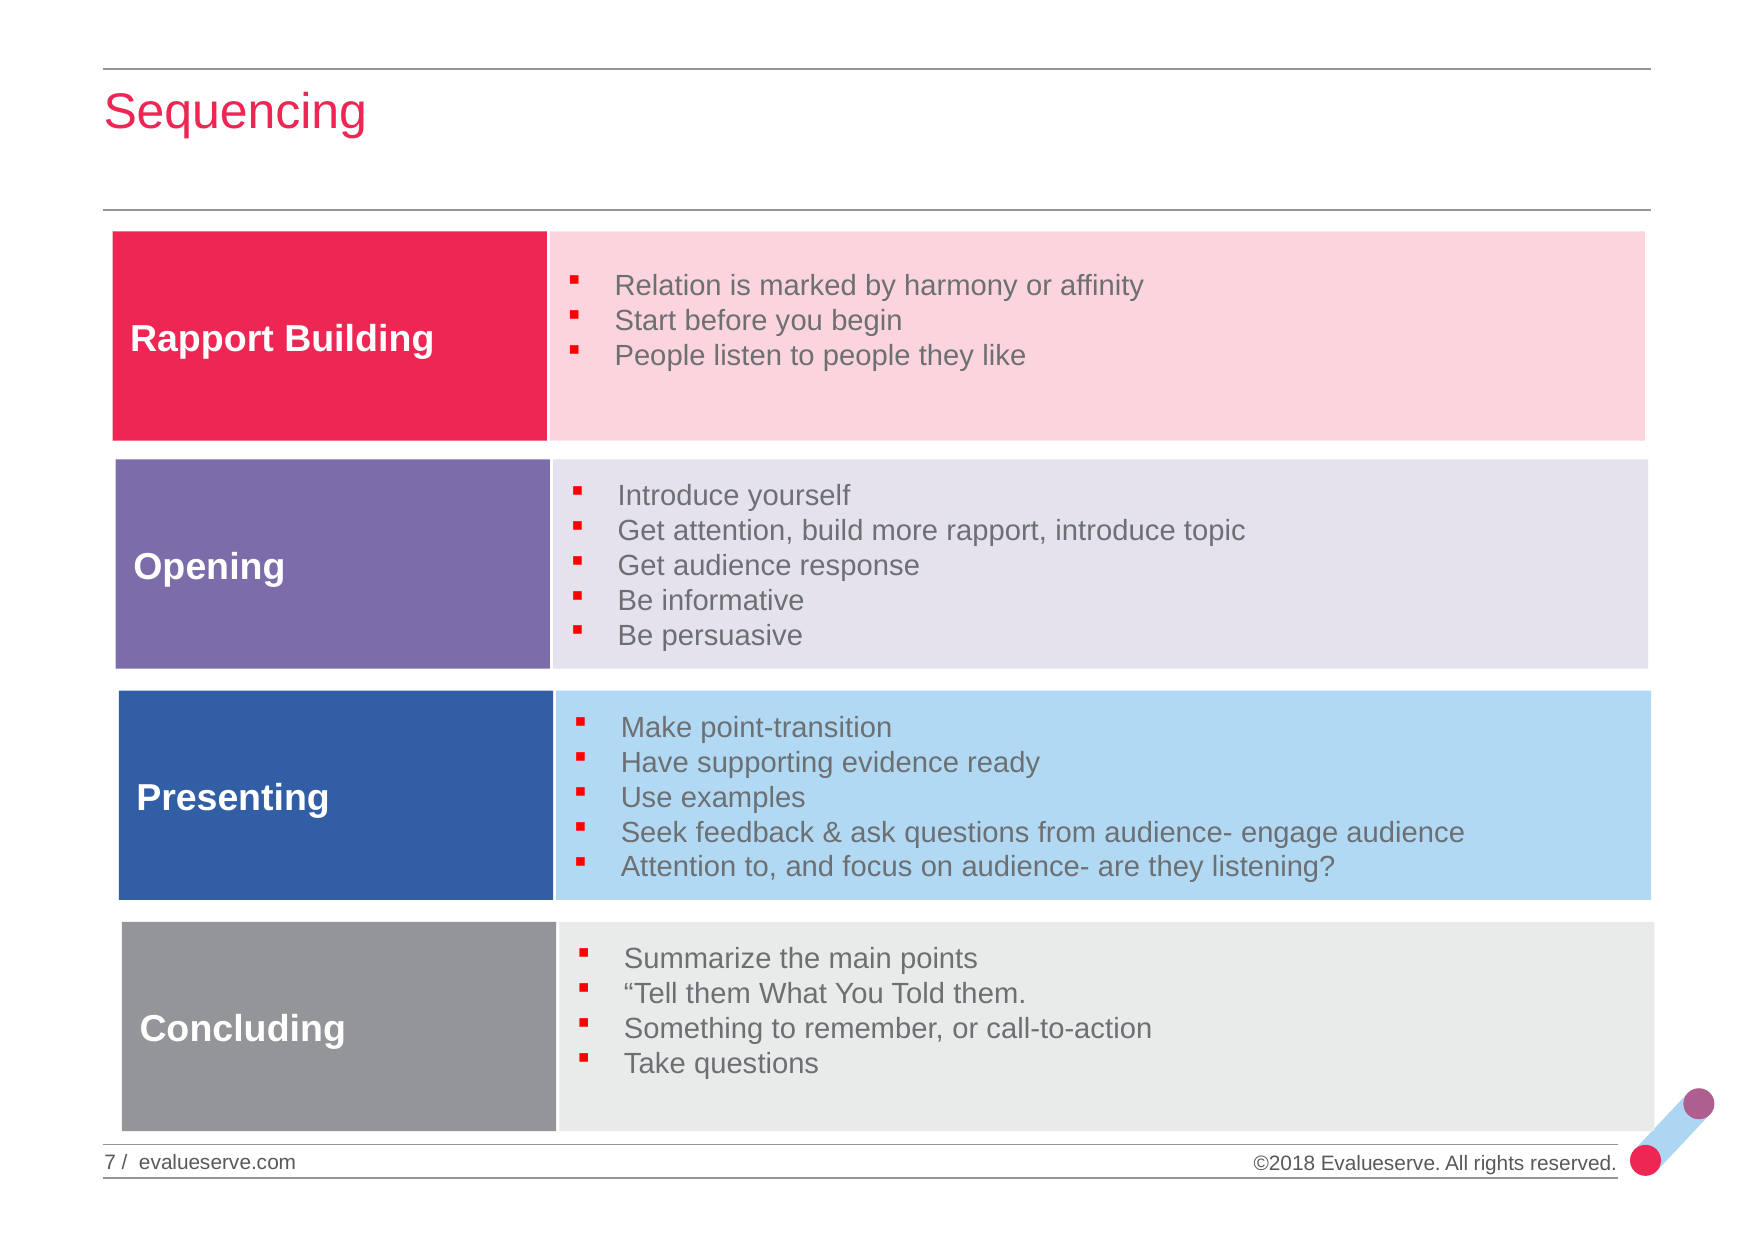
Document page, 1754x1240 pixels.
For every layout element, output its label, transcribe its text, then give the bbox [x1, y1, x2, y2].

text_box Presenting [118, 690, 554, 900]
footer ©2018 Evalueserve. All rights reserved. [1061, 1146, 1617, 1178]
text_box Summarize the main points “Tell them What You Told them. Something to remember, or call-to-action Take questions [559, 921, 1655, 1132]
text_box Make point-transition Have supporting evidence ready Use examples Seek feedback & ask questions from audience- engage audience Attention to, and focus on audience- are they listening? [556, 690, 1652, 900]
text_box Opening [115, 459, 550, 669]
slide_number 7 / evalueserve.com [104, 1144, 364, 1178]
text_box Rapport Building [112, 231, 547, 441]
title Sequencing [103, 71, 1652, 200]
text_box Relation is marked by harmony or affinity Start before you begin People listen to people they like [549, 231, 1645, 441]
text_box Introduce yourself Get attention, build more rapport, introduce topic Get audience response Be informative Be persuasive [553, 459, 1649, 669]
text_box Concluding [121, 921, 557, 1132]
